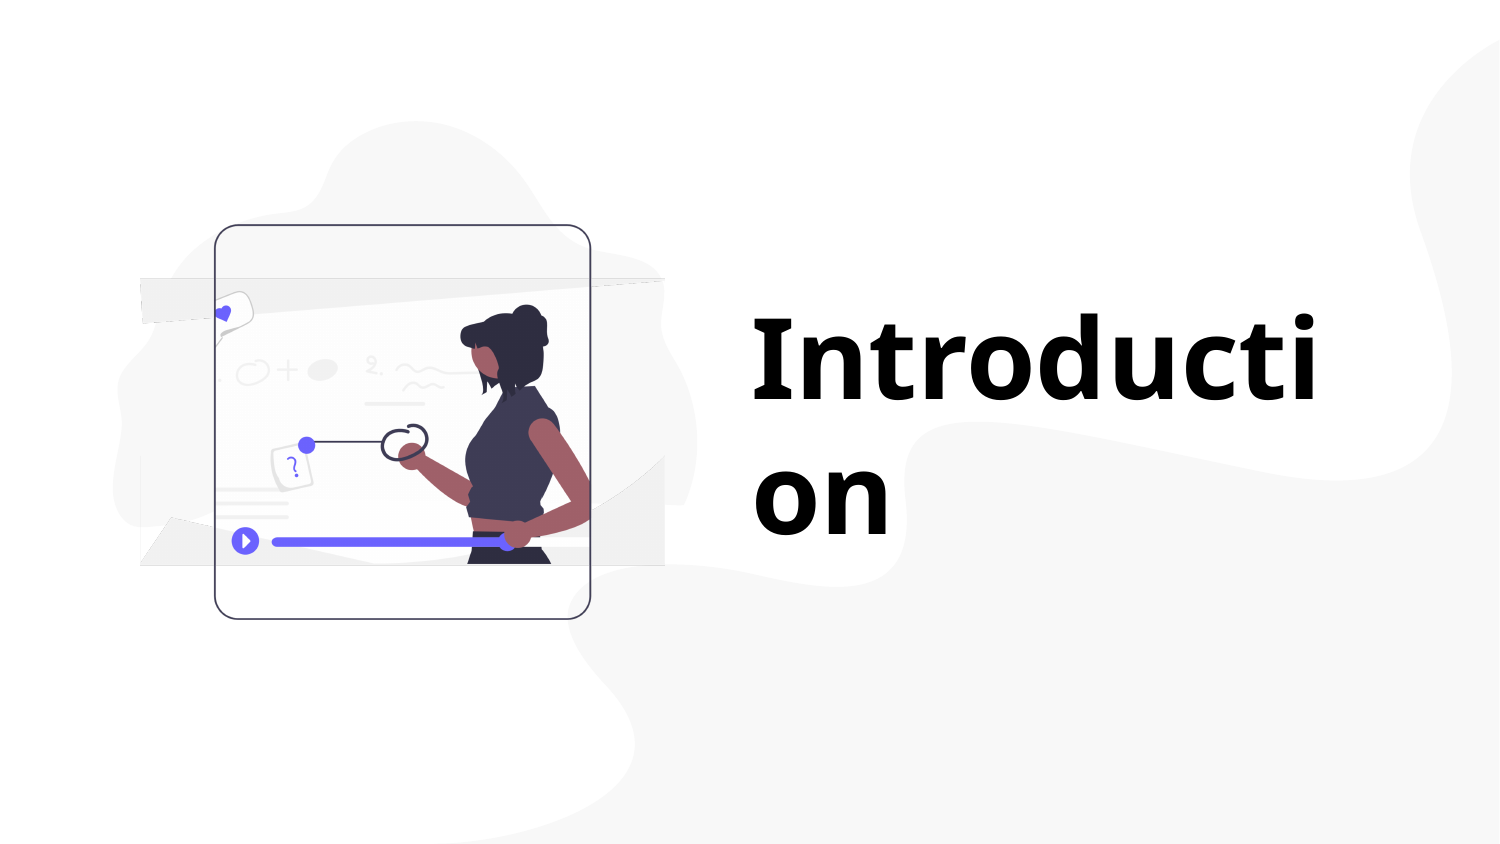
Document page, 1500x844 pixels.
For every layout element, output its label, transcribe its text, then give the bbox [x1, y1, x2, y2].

picture [140, 224, 665, 620]
title Introduction [736, 314, 1360, 530]
